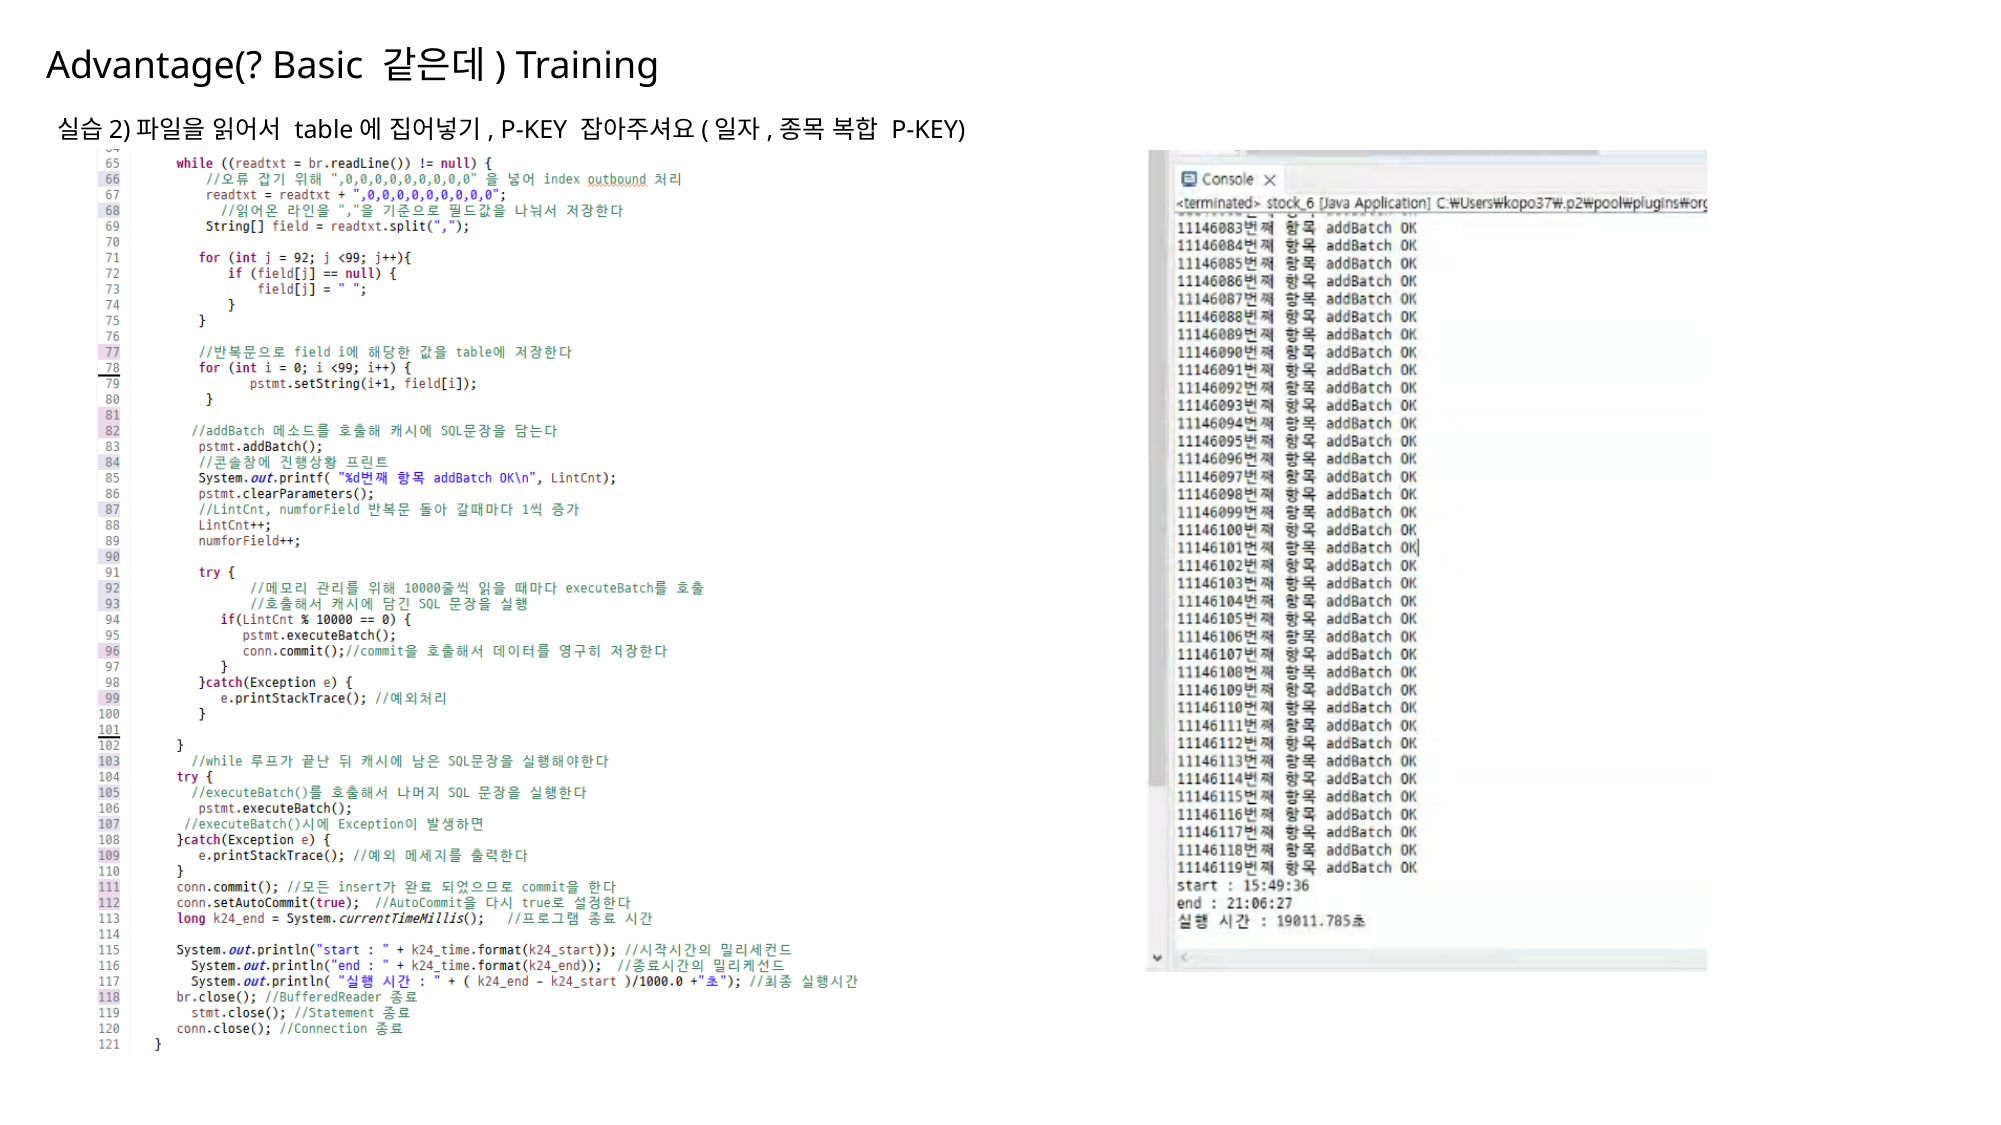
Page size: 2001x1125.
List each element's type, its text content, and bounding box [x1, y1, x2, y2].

picture [1145, 149, 1708, 972]
text_box 실습2)파일을 읽어서 table에 집어넣기, P-KEY 잡아주셔요(일자,종목 복합 P-KEY) [42, 97, 981, 181]
text_box Advantage(? Basic 같은데) Training [31, 33, 684, 139]
picture [96, 149, 872, 1054]
